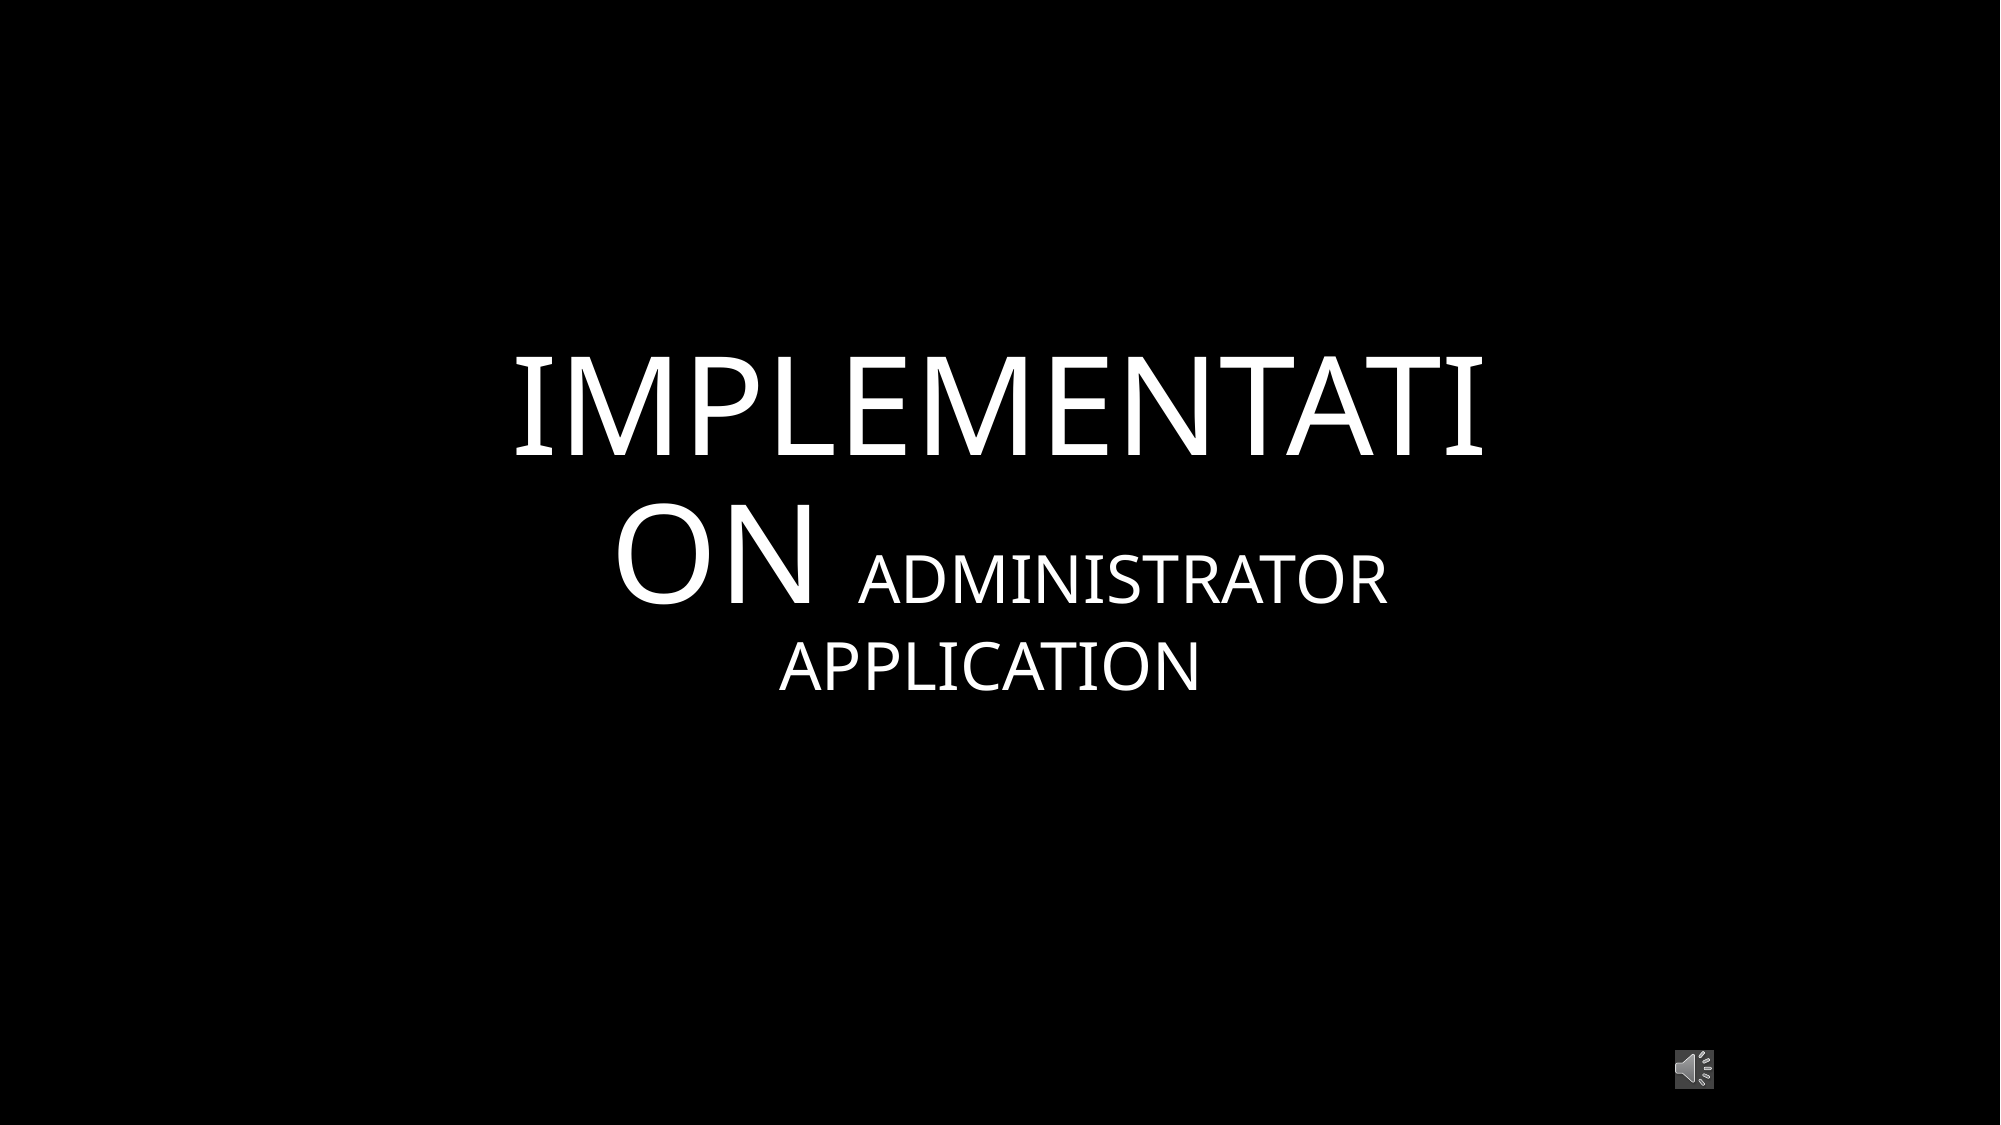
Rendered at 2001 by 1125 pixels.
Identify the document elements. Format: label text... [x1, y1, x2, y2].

title IMPLEMENTATION ADMINISTRATOR APPLICATION [450, 412, 1550, 713]
picture [1673, 1048, 1716, 1091]
